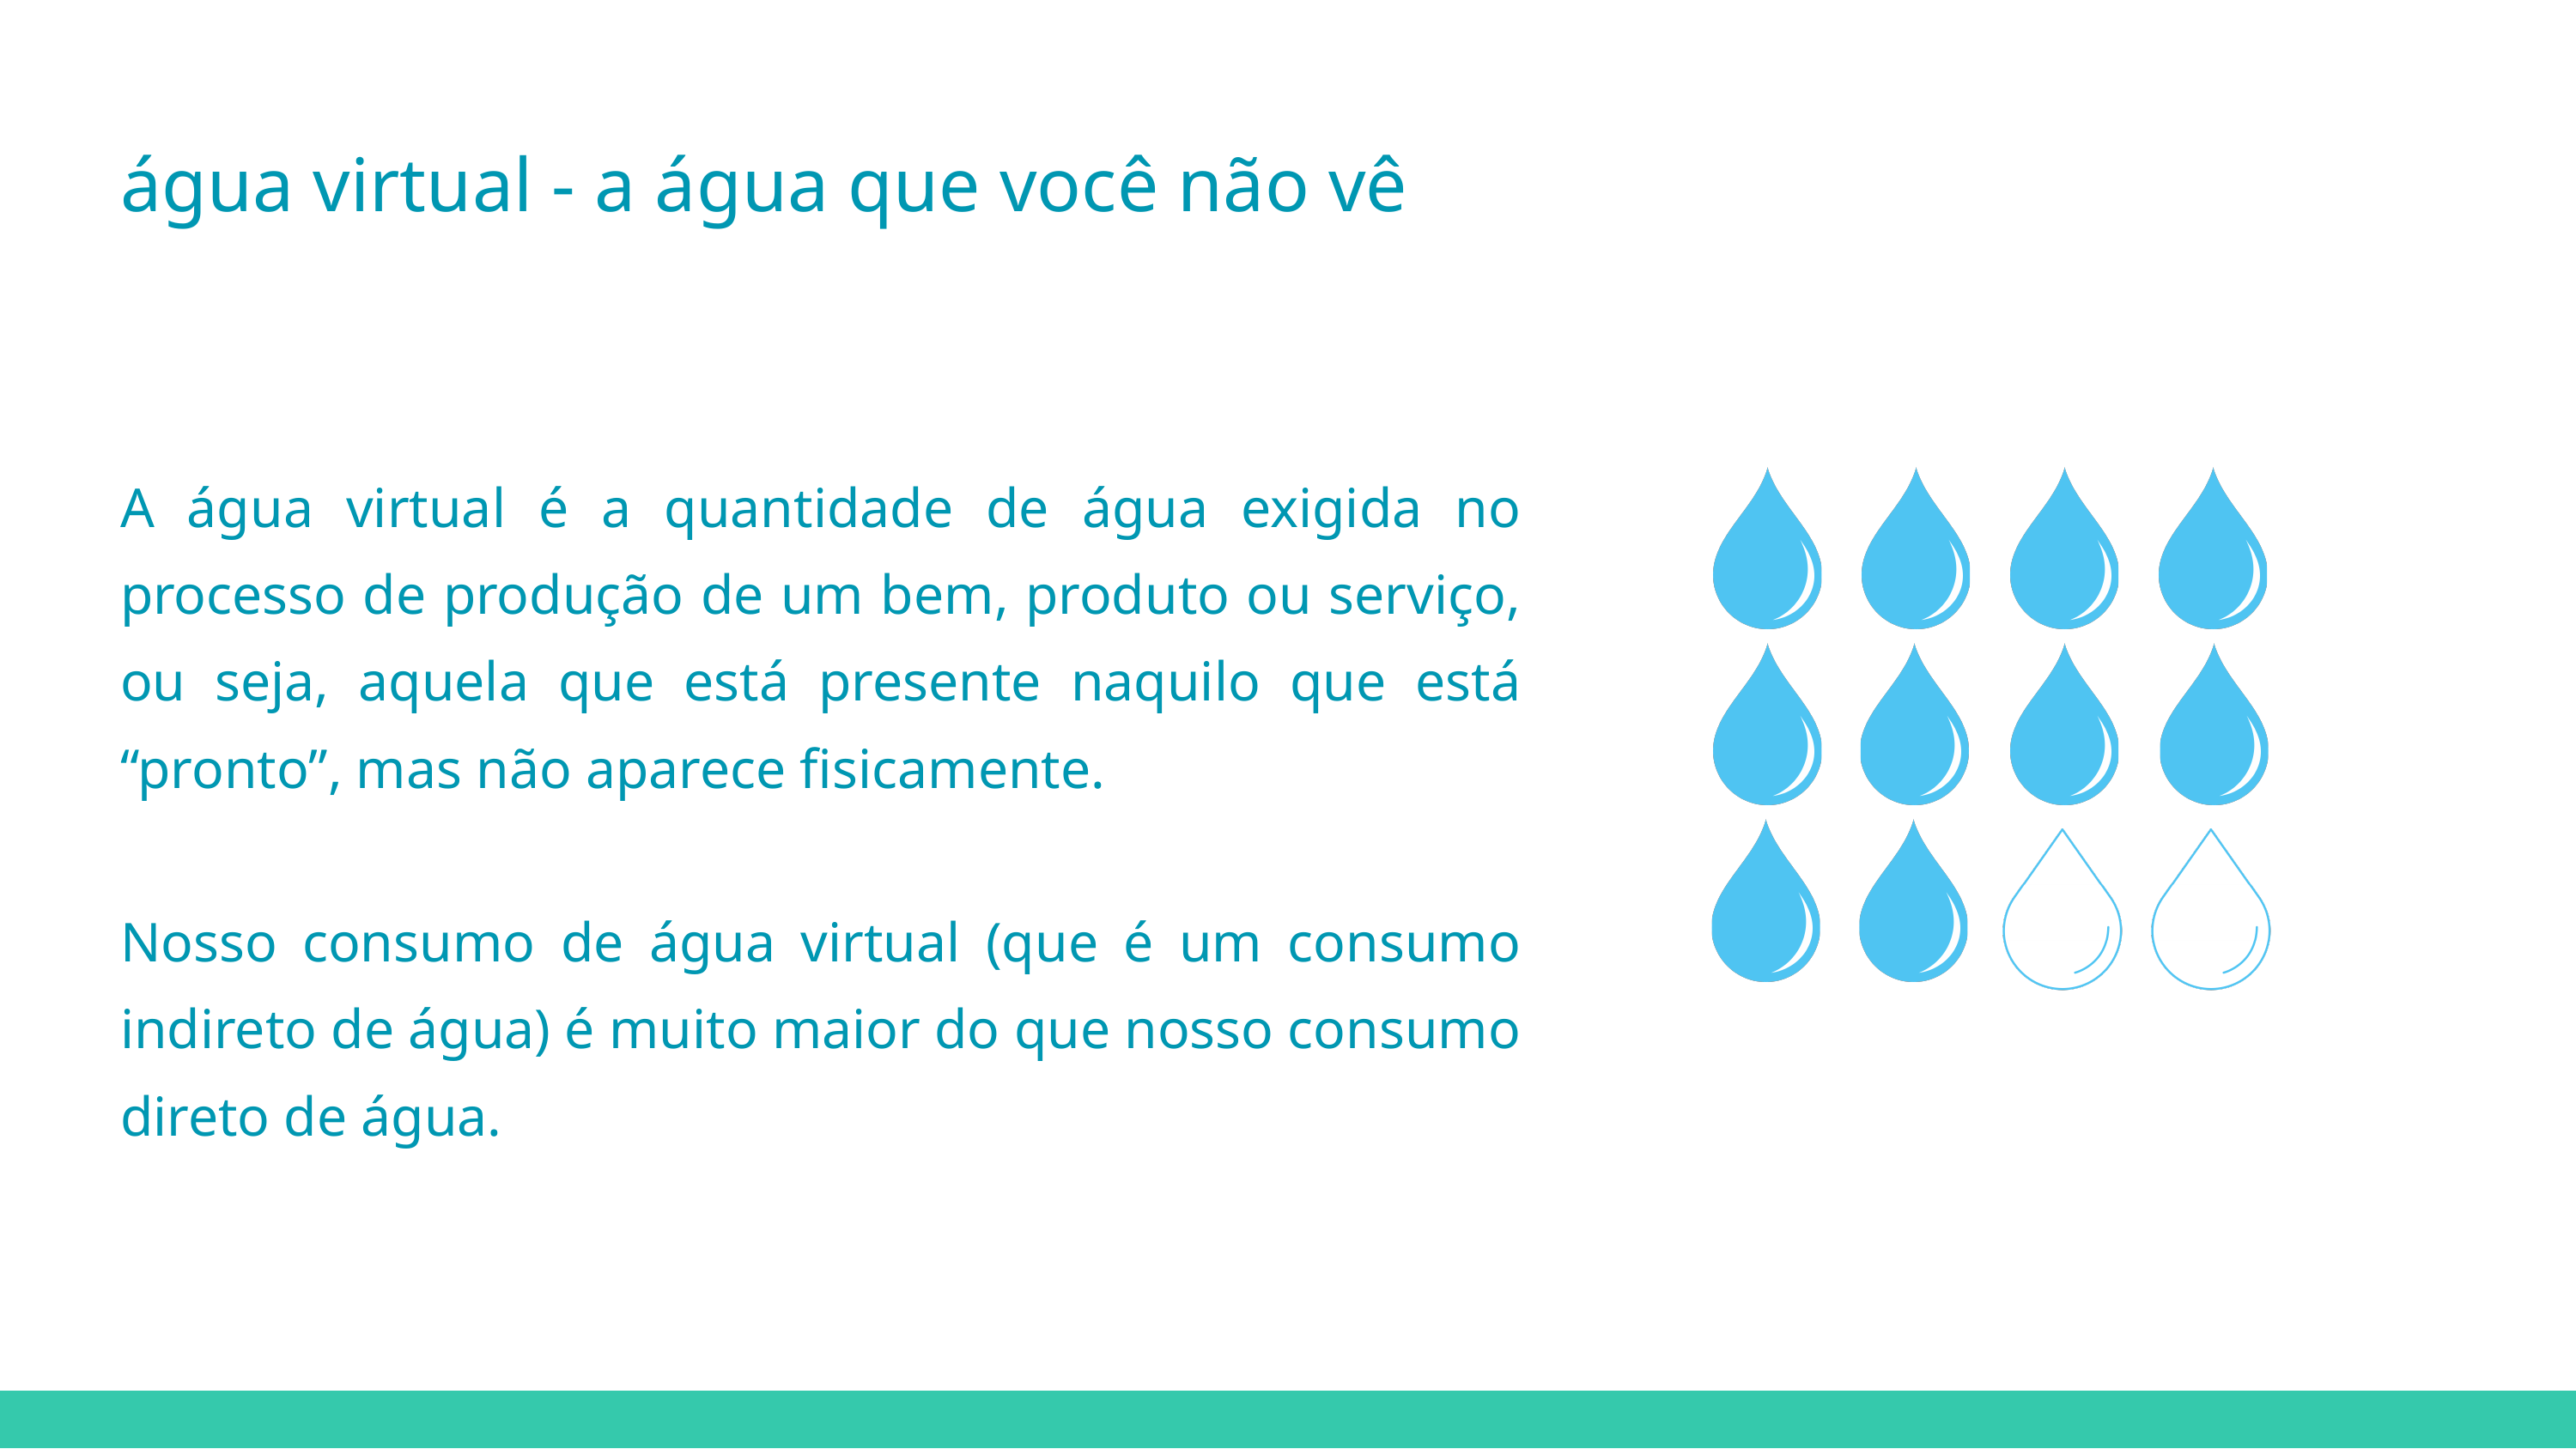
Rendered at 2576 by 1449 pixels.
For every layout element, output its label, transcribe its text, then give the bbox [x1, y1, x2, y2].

text_box [1859, 819, 1968, 982]
text_box [1713, 467, 1822, 629]
text_box [1862, 467, 1971, 629]
text_box [2010, 643, 2119, 805]
text_box [2160, 643, 2269, 805]
text_box [2010, 467, 2119, 629]
text_box A água virtual é a quantidade de água exigida no processo de produção de um bem, produto ou serviço, ou seja, aquela que está presente naquilo que está “pronto”, mas não aparece fisicamente. Nosso consumo de água virtual (que é um consumo indireto de água) é muito maior do que nosso consumo direto de água. [119, 451, 1523, 1147]
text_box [0, 1390, 2576, 1449]
text_box [1711, 819, 1820, 982]
text_box [2148, 828, 2277, 997]
text_box [2159, 467, 2268, 629]
text_box água virtual - a água que você não vê [119, 153, 1428, 227]
text_box [2000, 828, 2129, 997]
text_box [1860, 643, 1969, 805]
text_box [1713, 643, 1822, 805]
